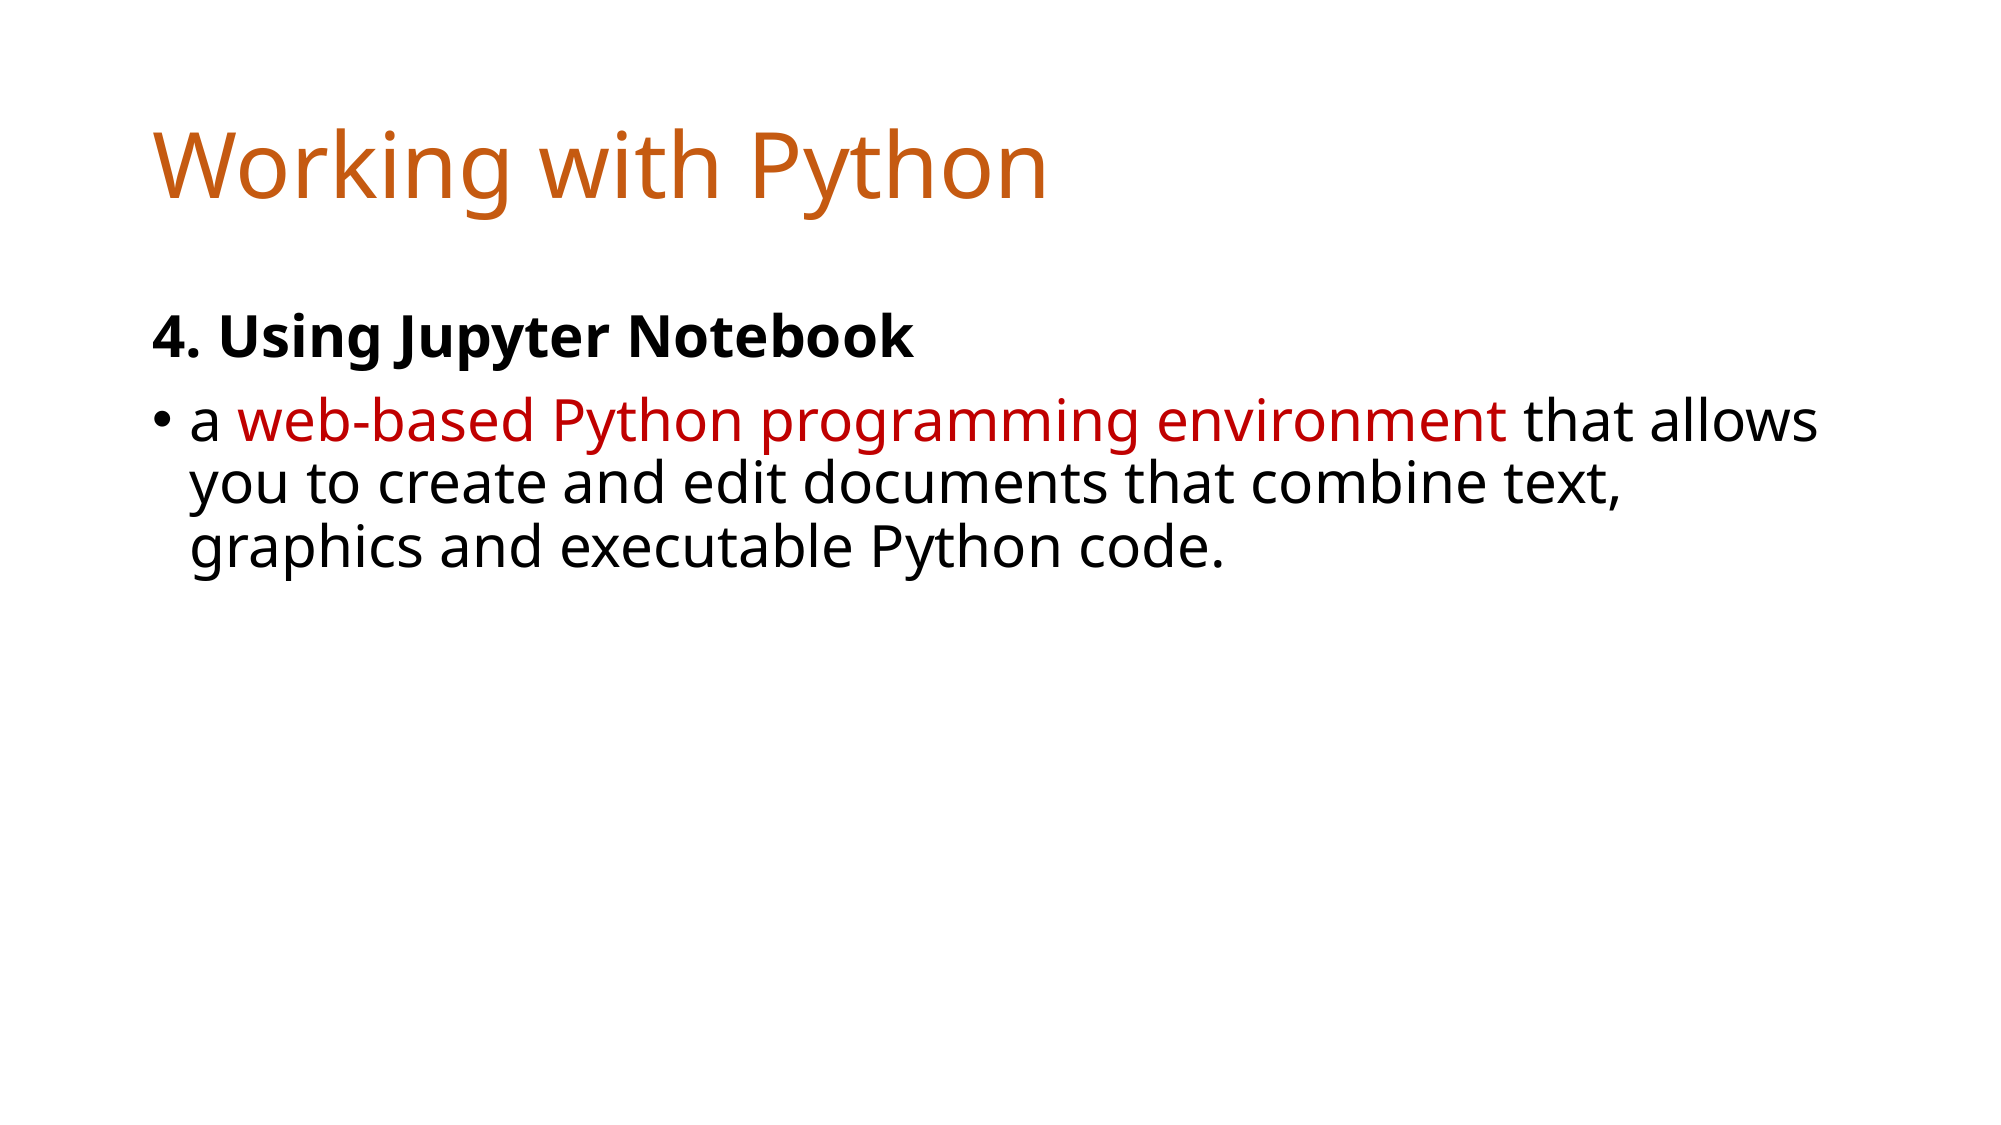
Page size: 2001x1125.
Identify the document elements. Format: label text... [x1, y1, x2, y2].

title Working with Python [137, 59, 1863, 278]
list 4. Using Jupyter Notebook a web-based Python programming environment that allows you to create and edit documents that combine text, graphics and executable Python code. [137, 299, 1863, 1014]
